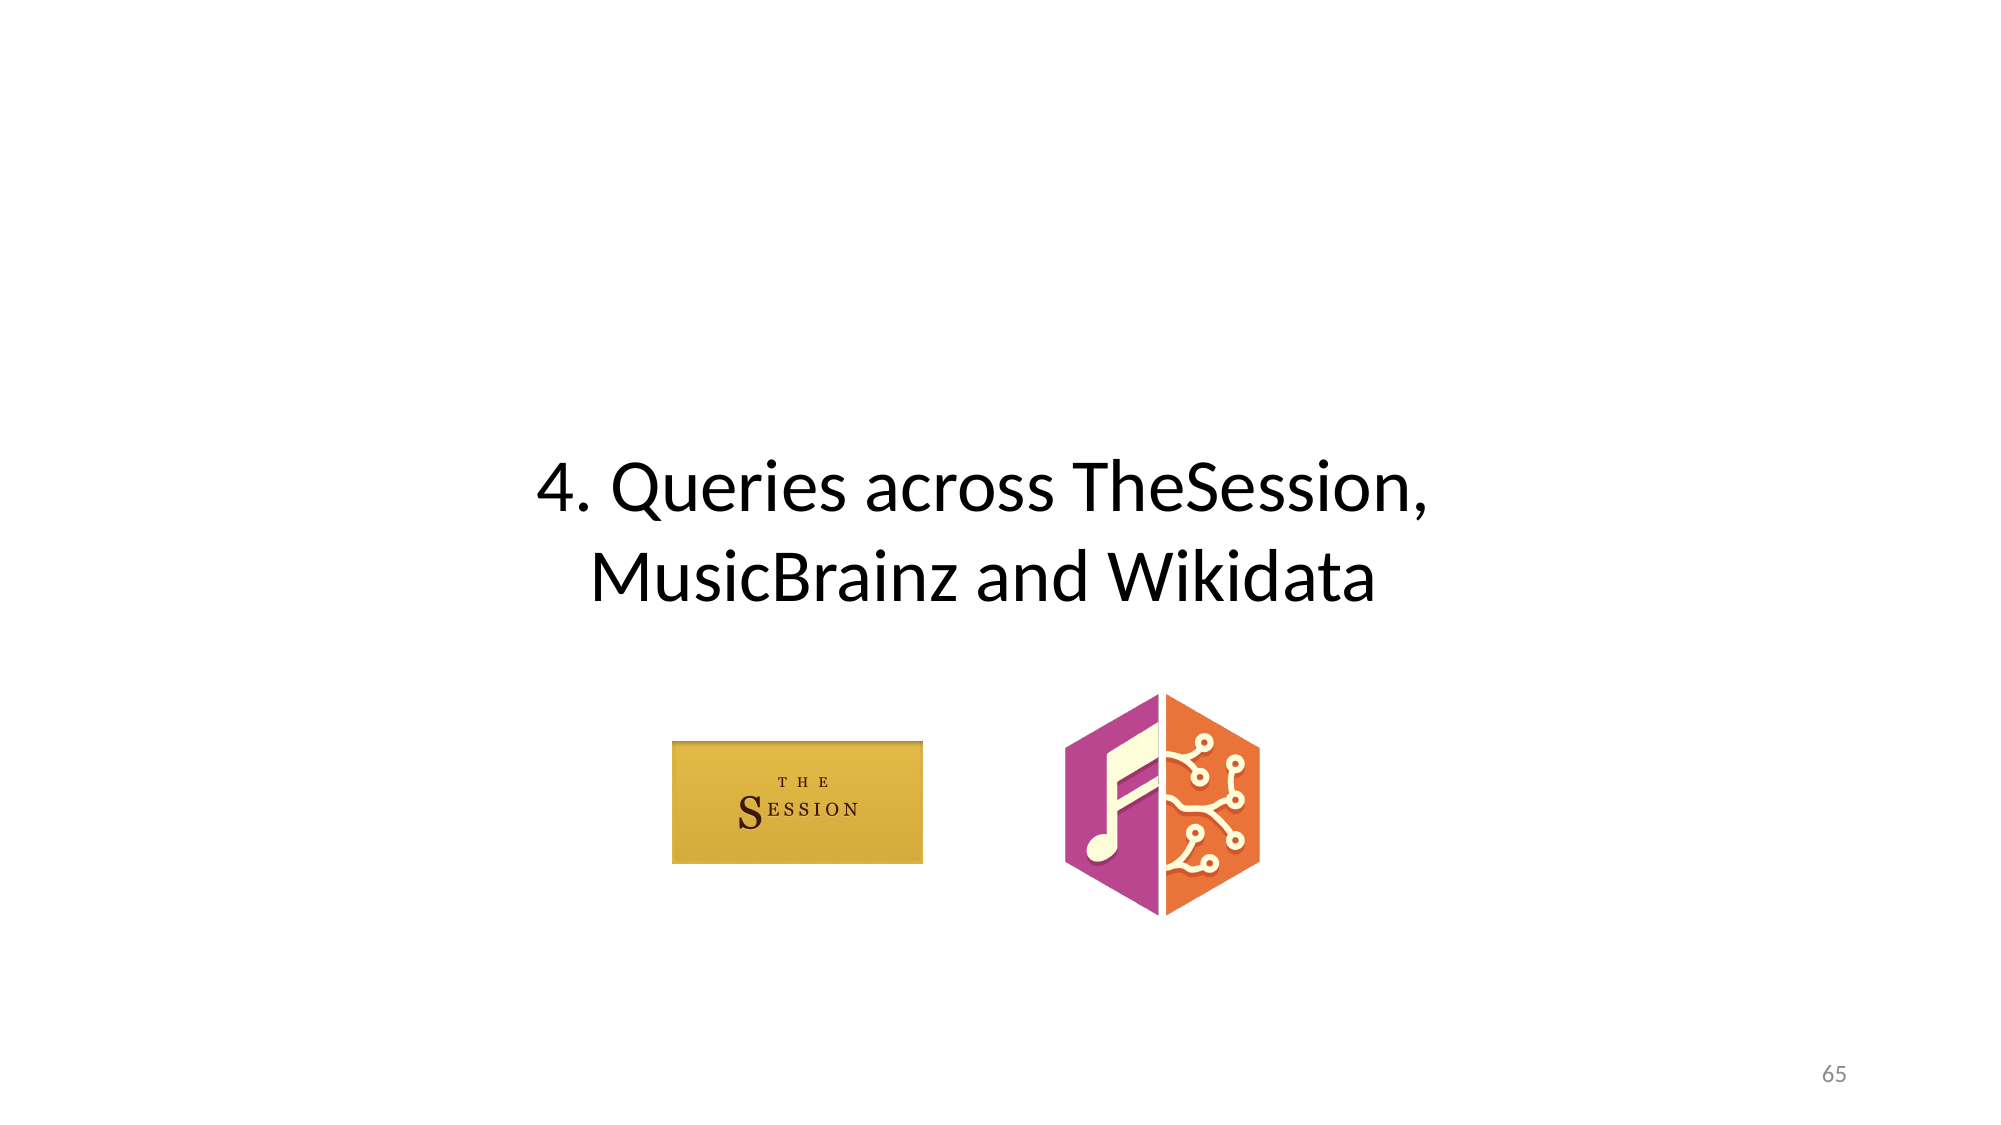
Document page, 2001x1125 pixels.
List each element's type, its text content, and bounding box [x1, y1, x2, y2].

picture [1061, 692, 1261, 919]
picture [671, 740, 923, 865]
slide_number 65 [1412, 1042, 1863, 1103]
text_box 4. Queries across TheSession, MusicBrainz and Wikidata [403, 429, 1566, 624]
